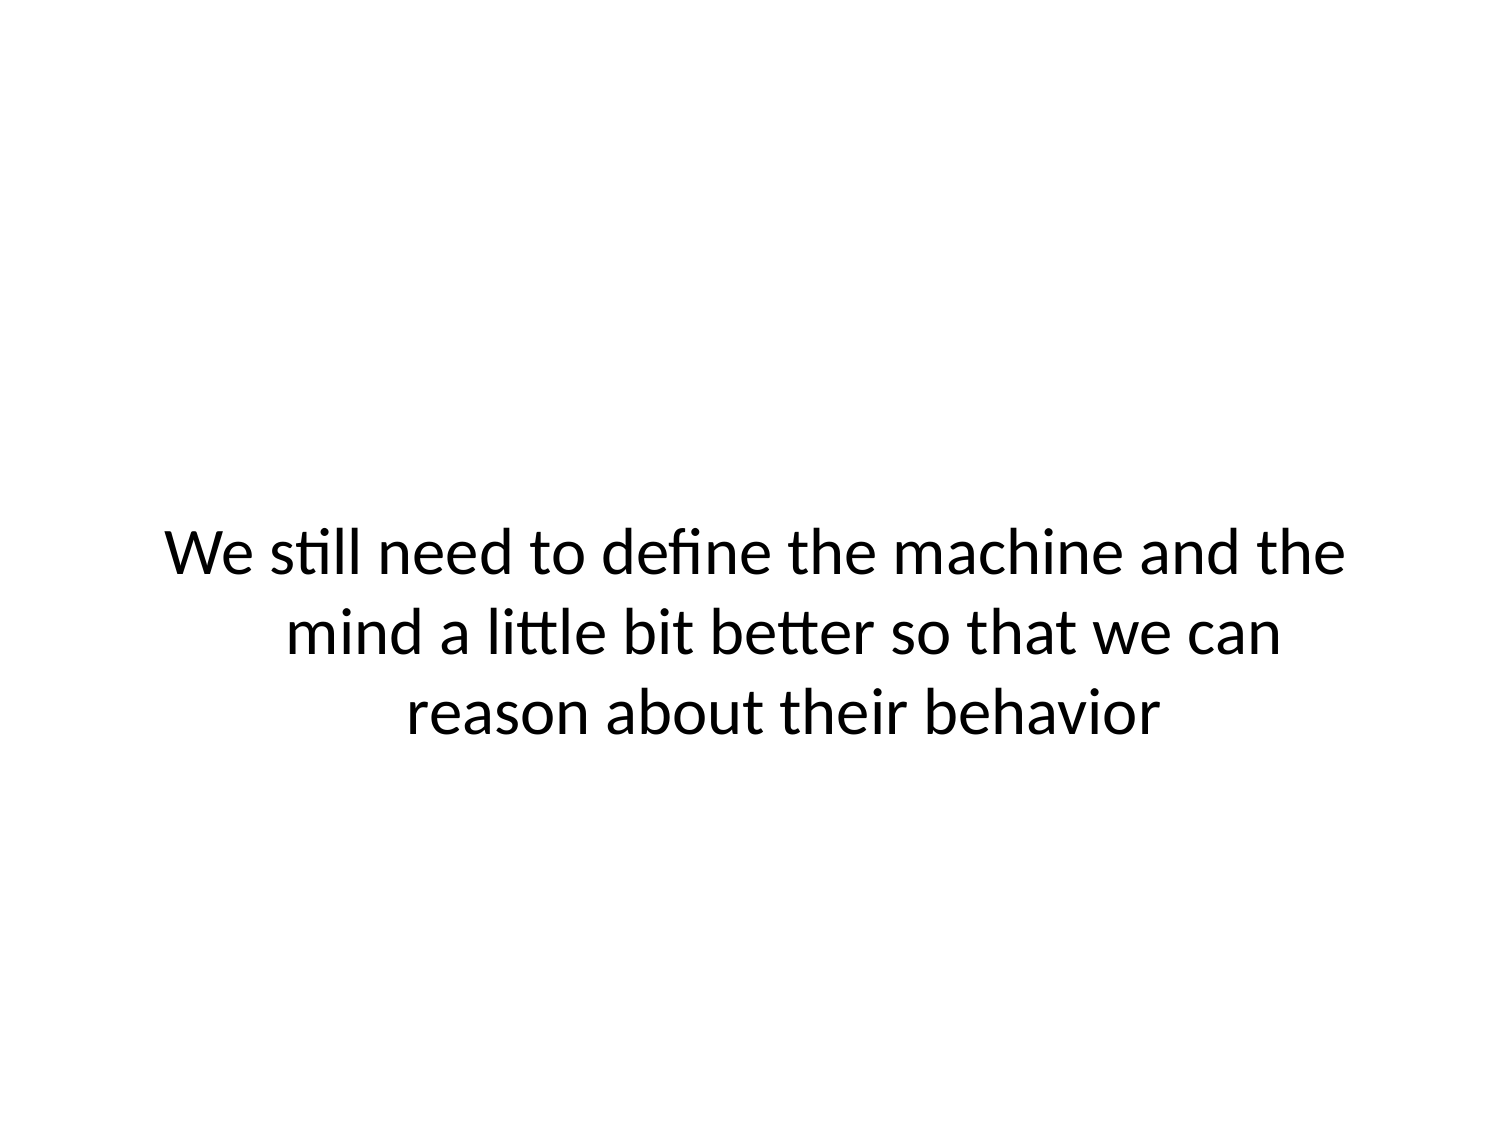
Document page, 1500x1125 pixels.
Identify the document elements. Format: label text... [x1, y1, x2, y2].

list We still need to define the machine and the mind a little bit better so that we can reason about their behavior [125, 500, 1388, 800]
